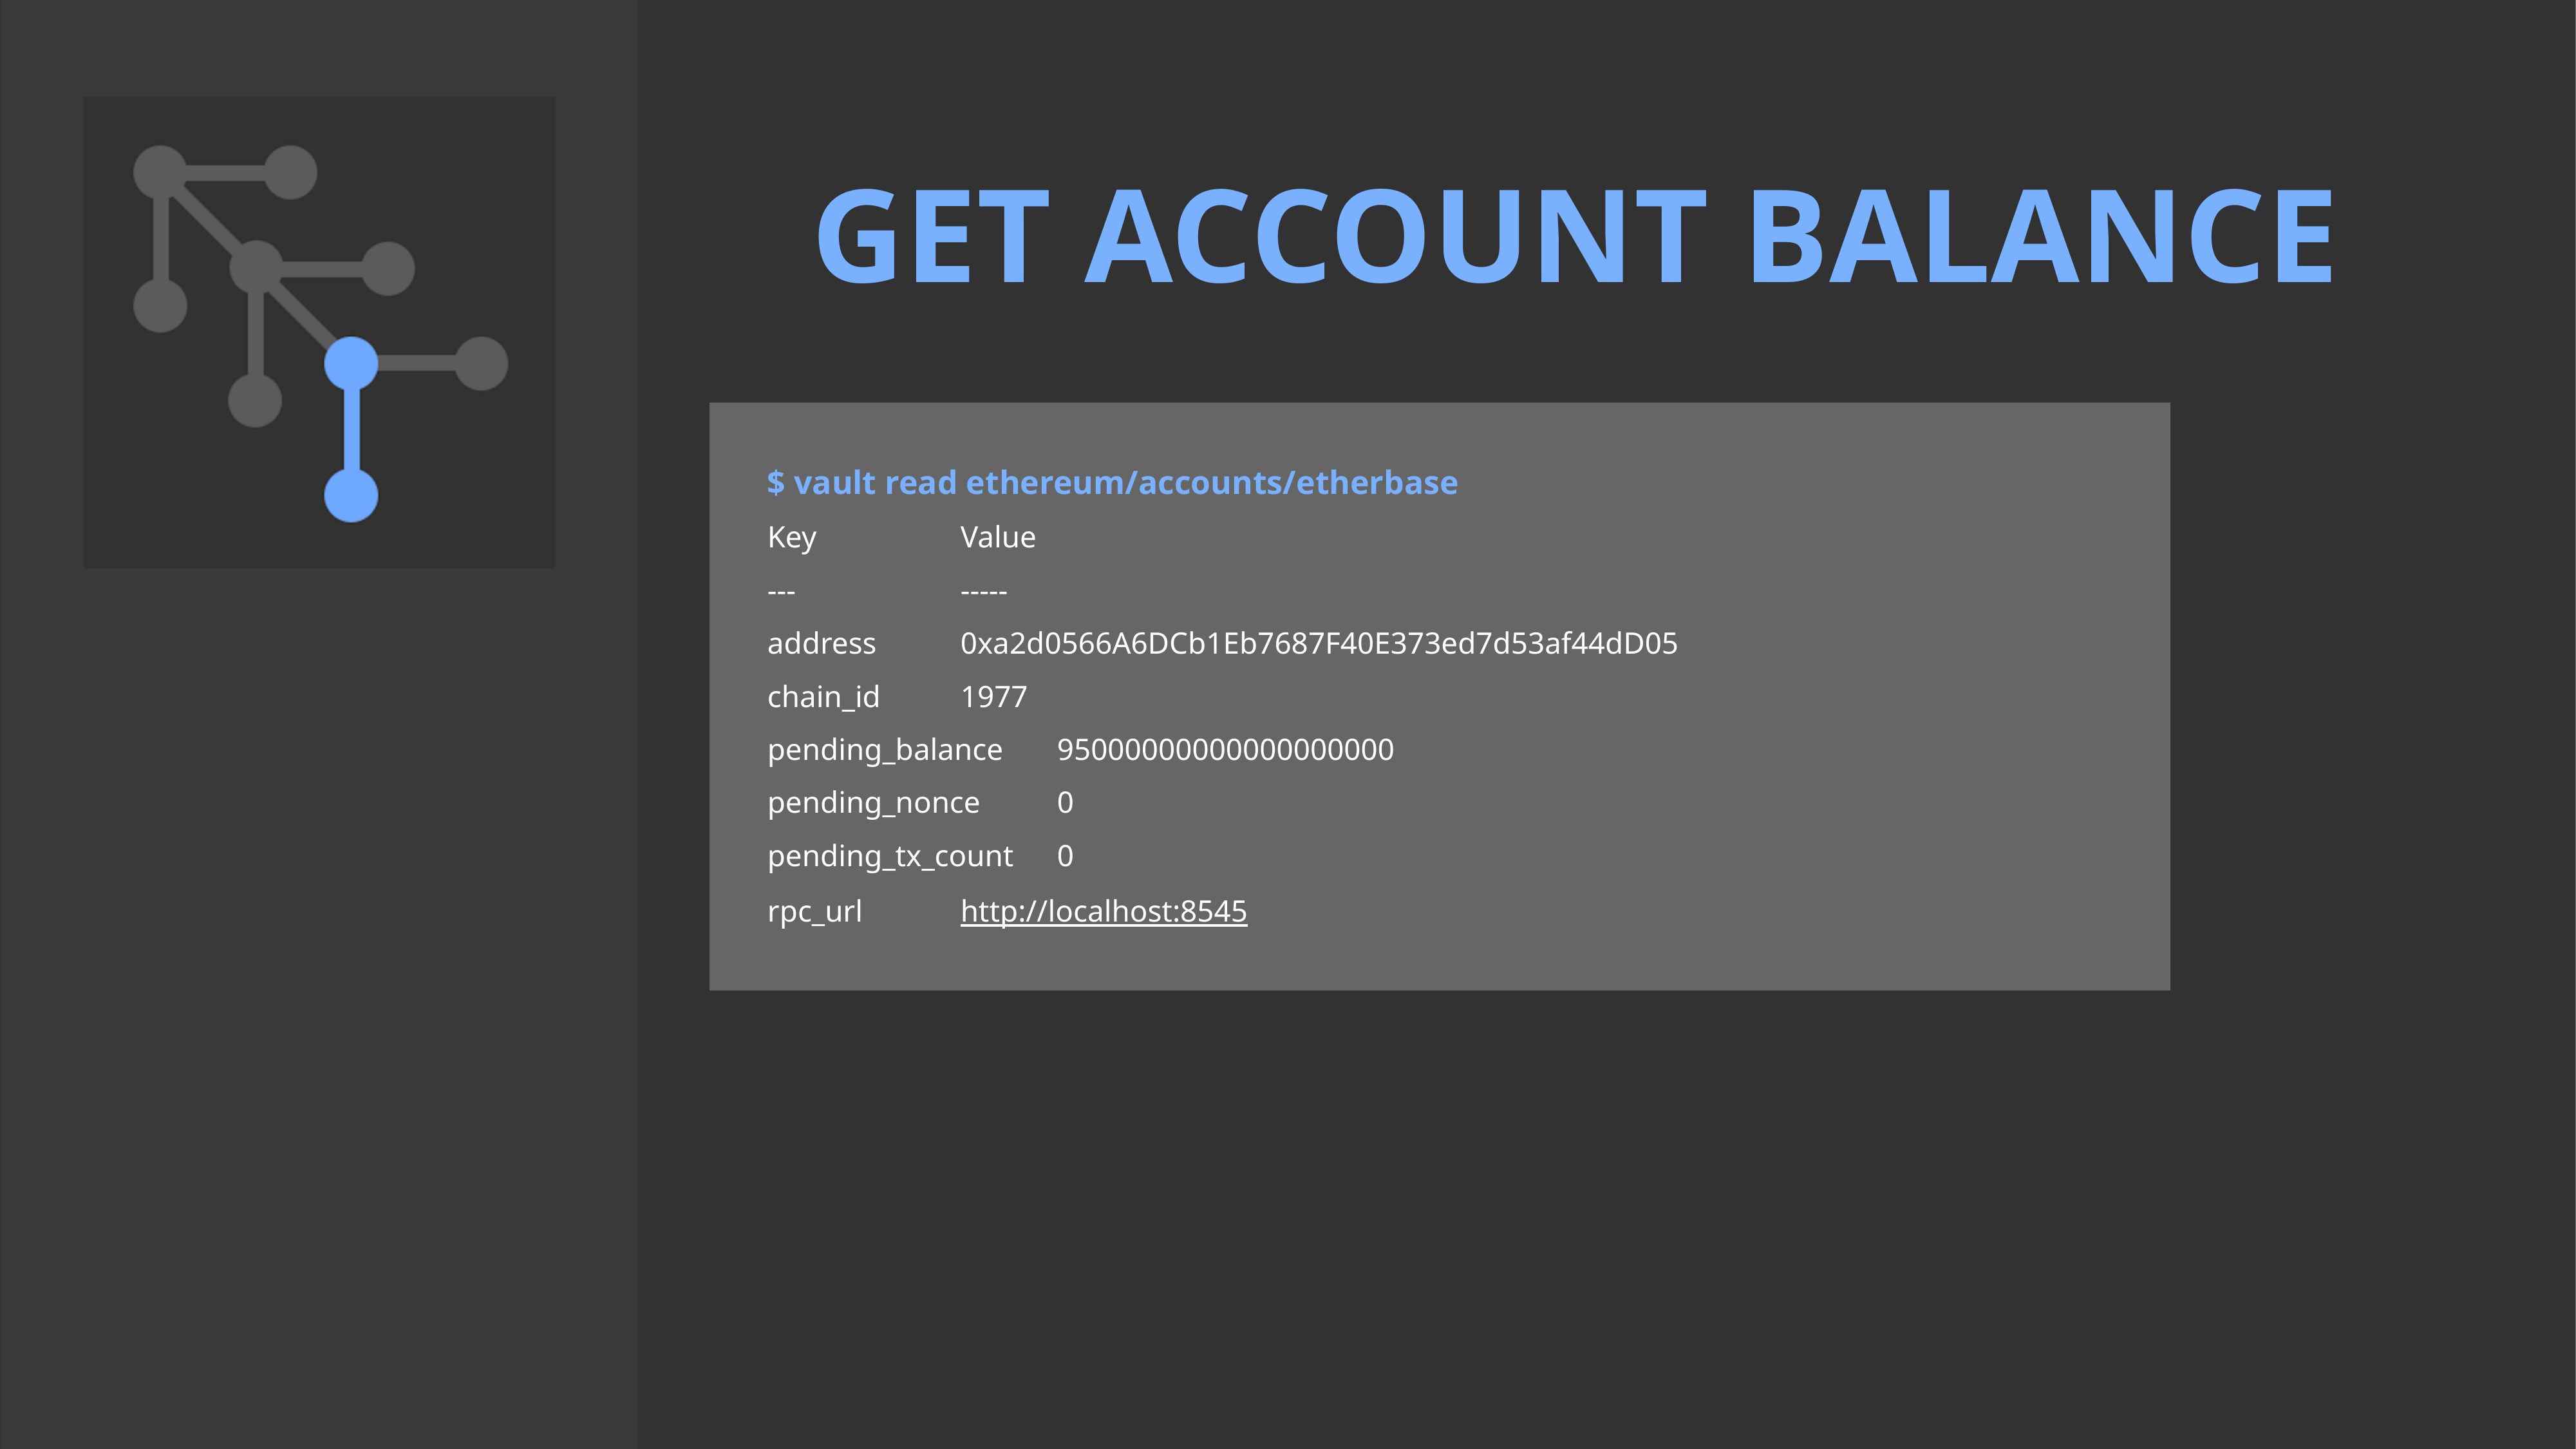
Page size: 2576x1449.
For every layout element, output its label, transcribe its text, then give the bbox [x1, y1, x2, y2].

text_box $ vault read ethereum/accounts/etherbase Key Value --- ----- address 0xa2d0566A6DCb1Eb7687F40E373ed7d53af44dD05 chain_id 1977 pending_balance 95000000000000000000 pending_nonce 0 pending_tx_count 0 rpc_url http://localhost:8545 [710, 402, 2171, 991]
picture [639, 0, 2576, 1449]
text_box GET ACCOUNT BALANCE [802, 148, 2349, 313]
picture [84, 97, 555, 569]
text_box [0, 0, 639, 1449]
